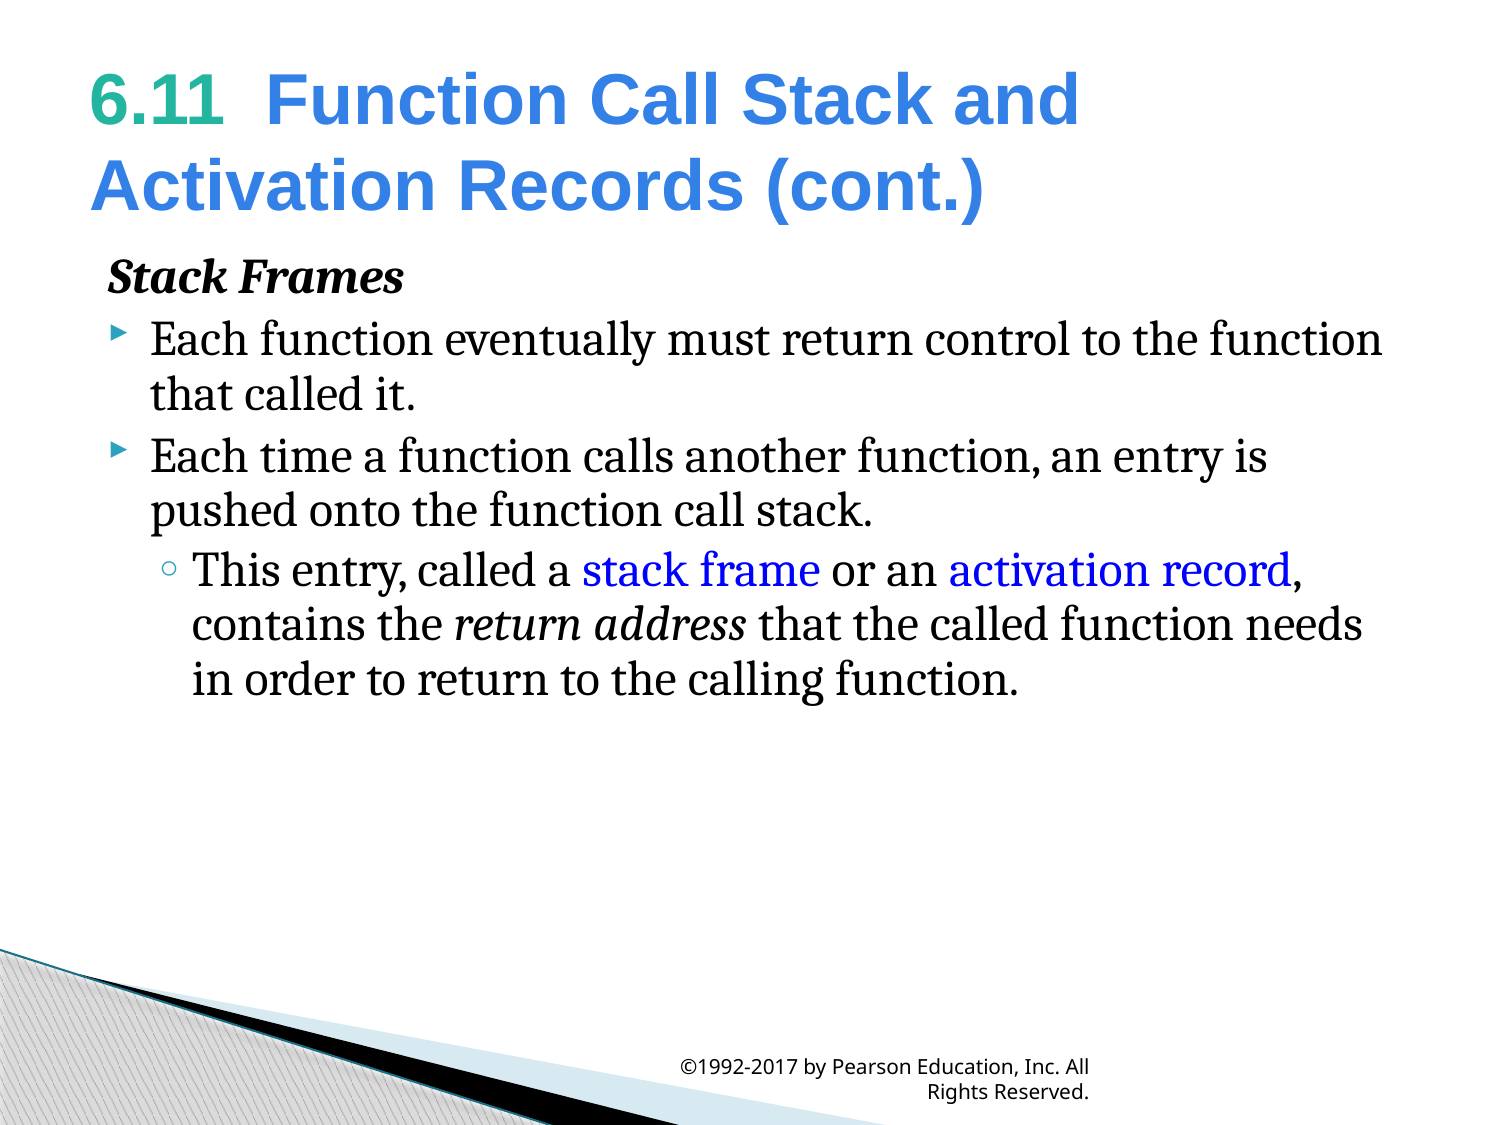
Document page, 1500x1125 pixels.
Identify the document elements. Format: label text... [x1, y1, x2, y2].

title 6.11 Function Call Stack and Activation Records (cont.) [75, 45, 1425, 233]
footer ©1992-2017 by Pearson Education, Inc. All Rights Reserved. [650, 1051, 1105, 1112]
list Stack Frames Each function eventually must return control to the function that called it. Each time a function calls another function, an entry is pushed onto the function call stack. This entry, called a stack frame or an activation record, contains the return address that the called function needs in order to return to the calling function. [75, 242, 1425, 986]
